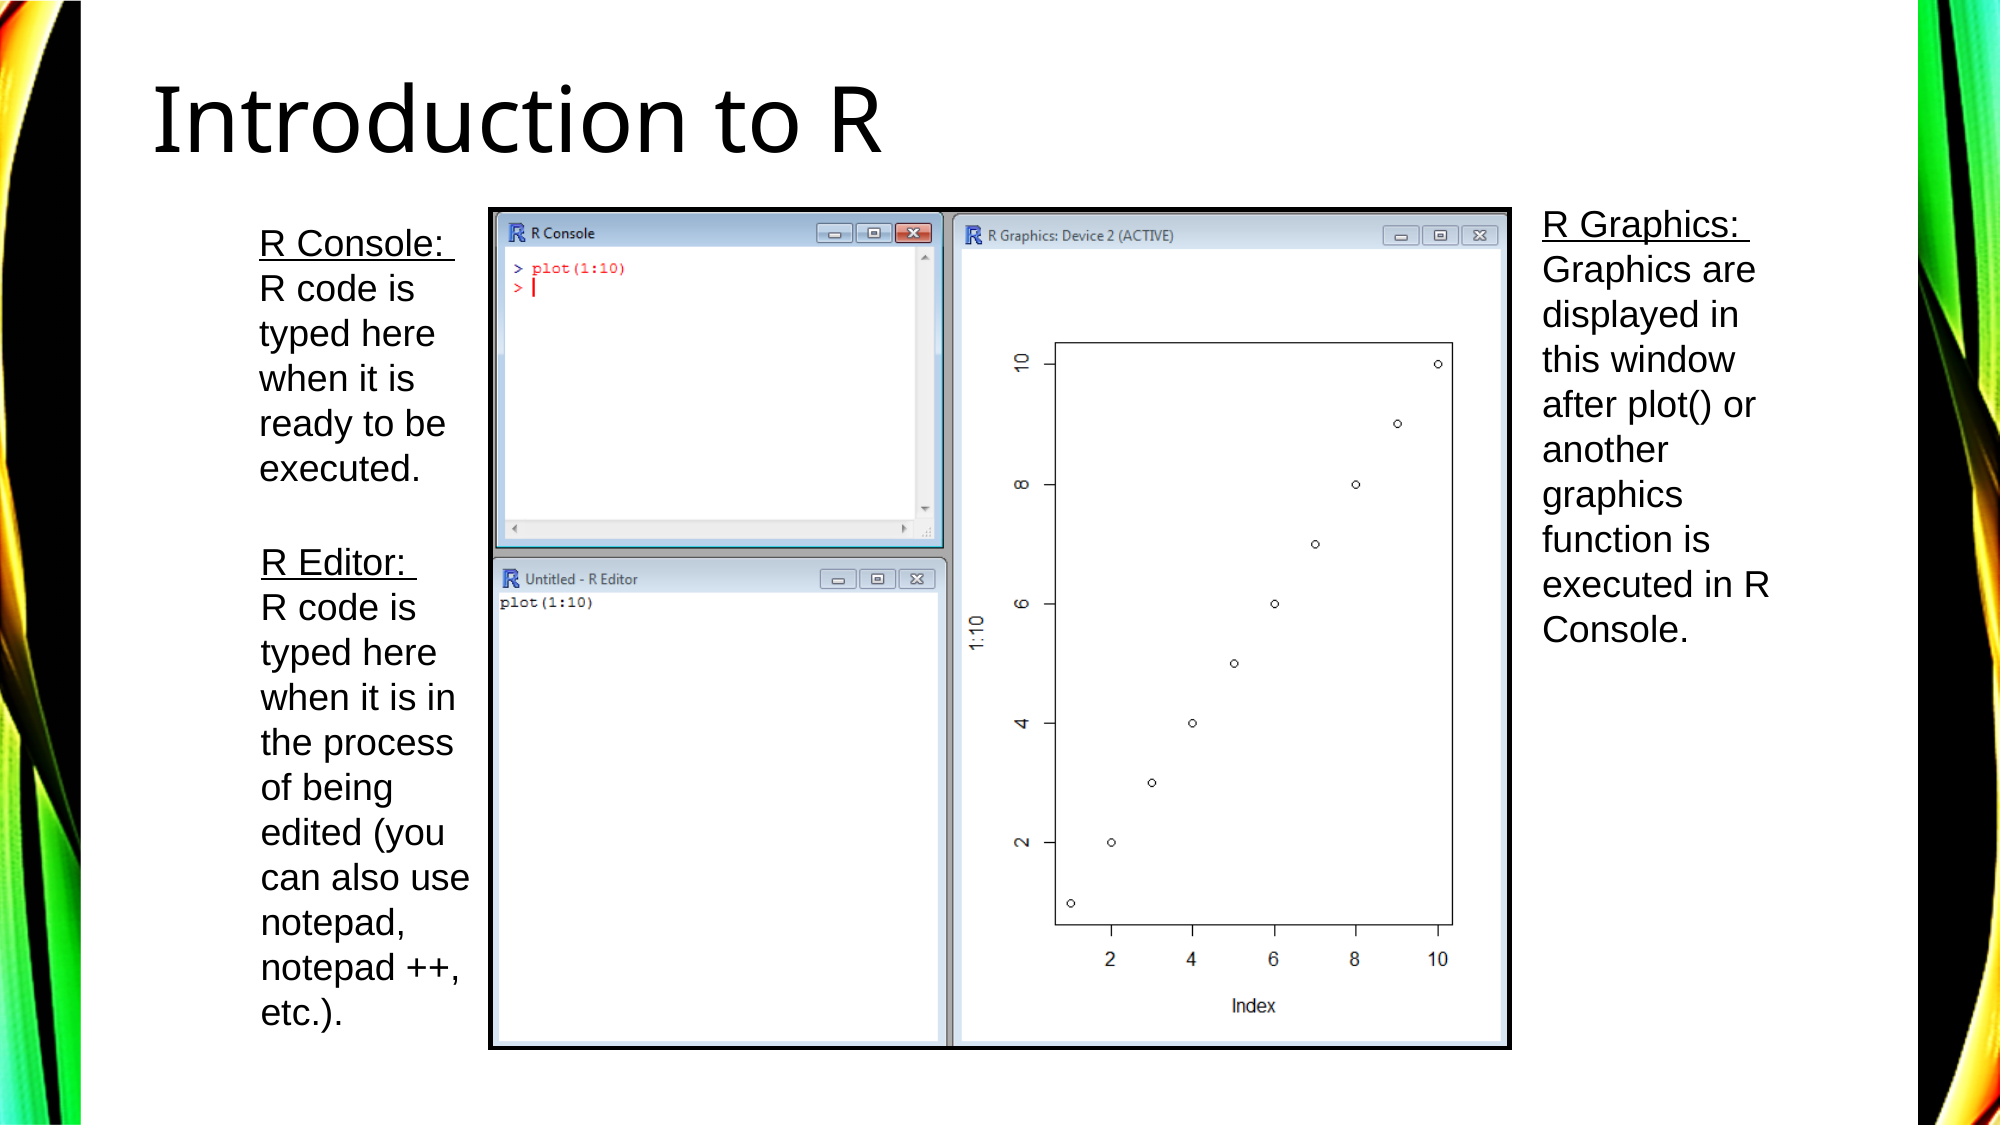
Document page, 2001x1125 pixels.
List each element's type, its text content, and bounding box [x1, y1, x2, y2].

text_box R Editor: R code is typed here when it is in the process of being edited (you can also use notepad, notepad ++, etc.). [245, 530, 492, 1041]
picture [492, 211, 1508, 1046]
text_box R Graphics: Graphics are displayed in this window after plot() or another graphics function is executed in R Console. [1527, 232, 1787, 658]
title Introduction to R [137, 14, 1863, 232]
text_box R Console: R code is typed here when it is ready to be executed. [244, 232, 492, 497]
picture [1918, 0, 2000, 1125]
picture [0, 1, 80, 1124]
